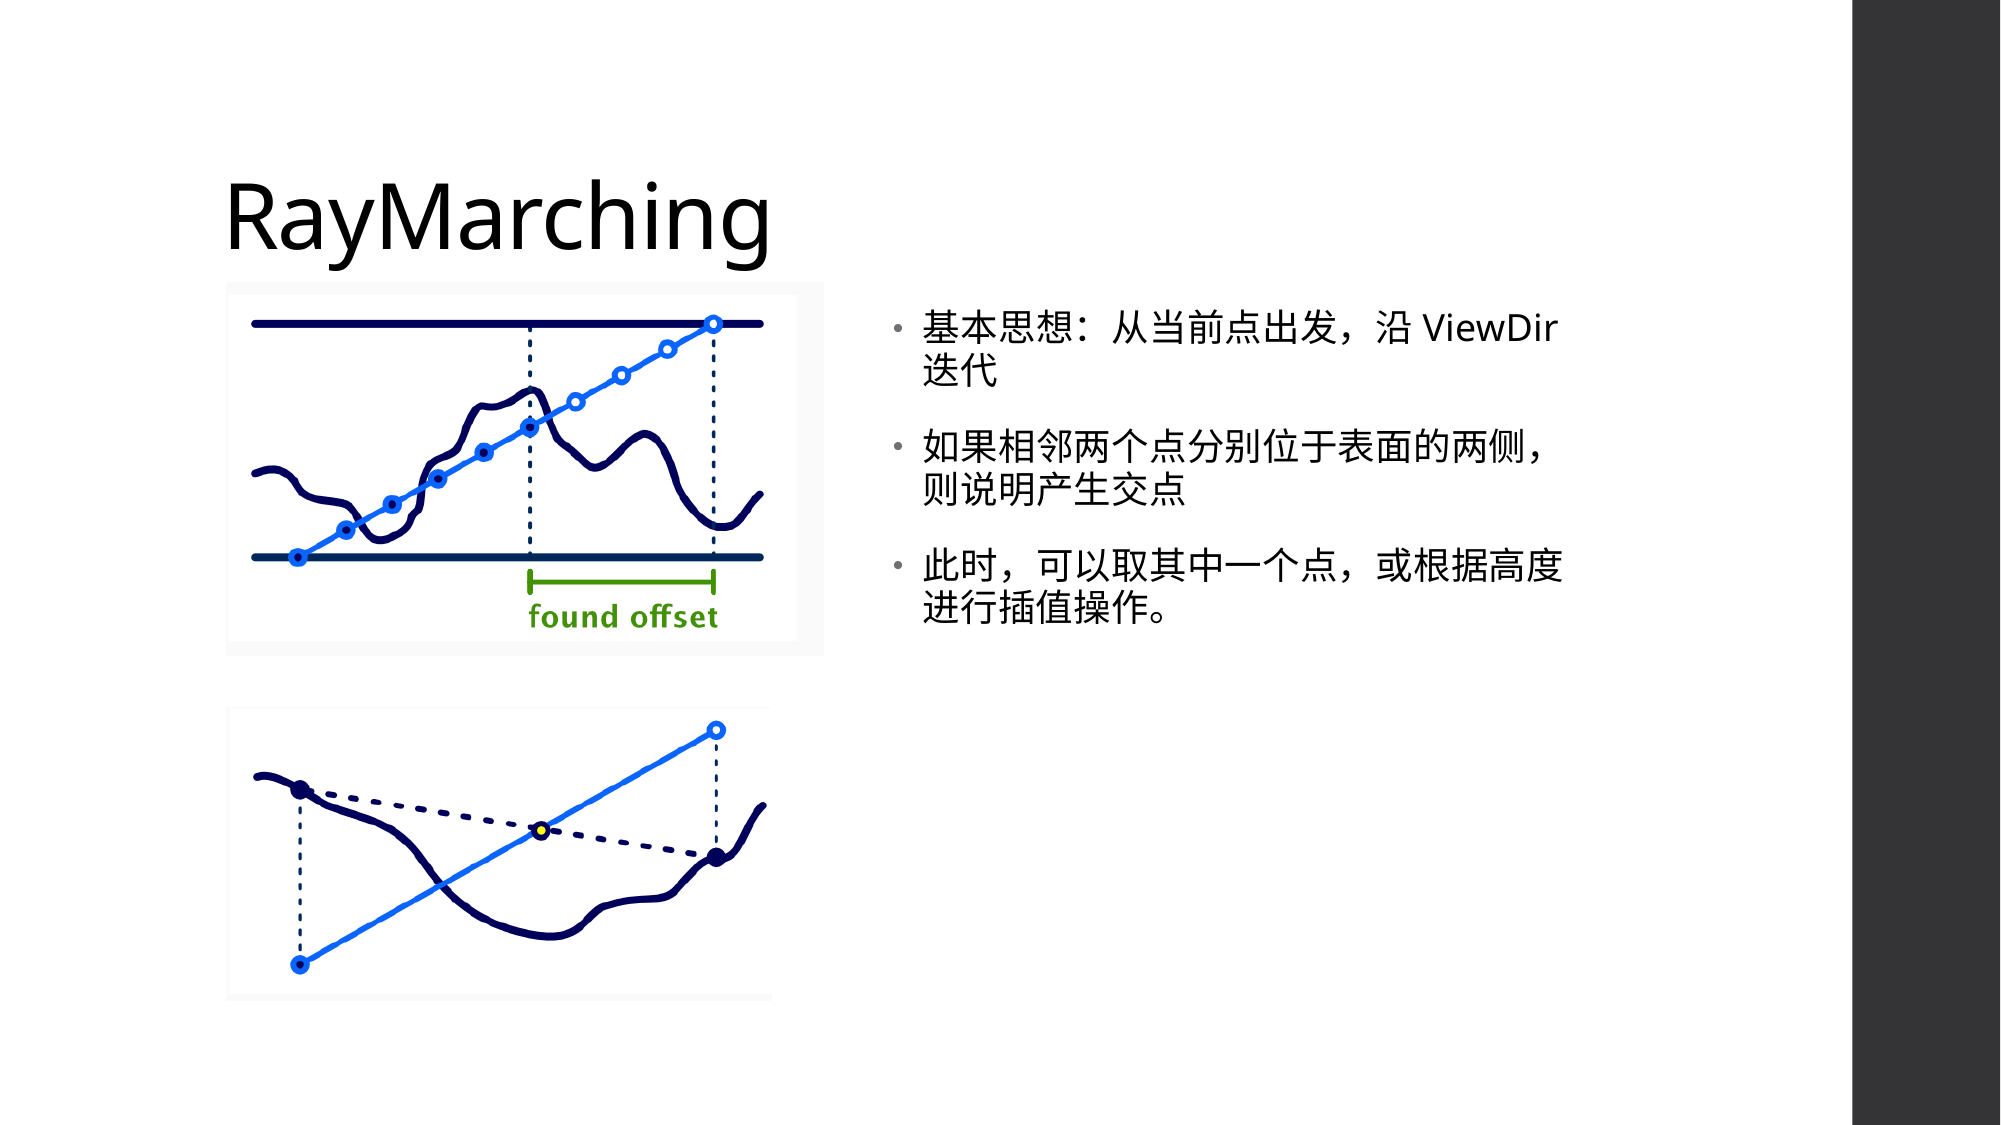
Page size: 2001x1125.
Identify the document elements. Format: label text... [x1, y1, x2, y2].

picture [226, 707, 773, 1001]
list 基本思想：从当前点出发，沿ViewDir迭代 如果相邻两个点分别位于表面的两侧，则说明产生交点 此时，可以取其中一个点，或根据高度进行插值操作。 [877, 299, 1617, 1014]
title RayMarching [206, 60, 1797, 278]
picture [226, 281, 824, 656]
